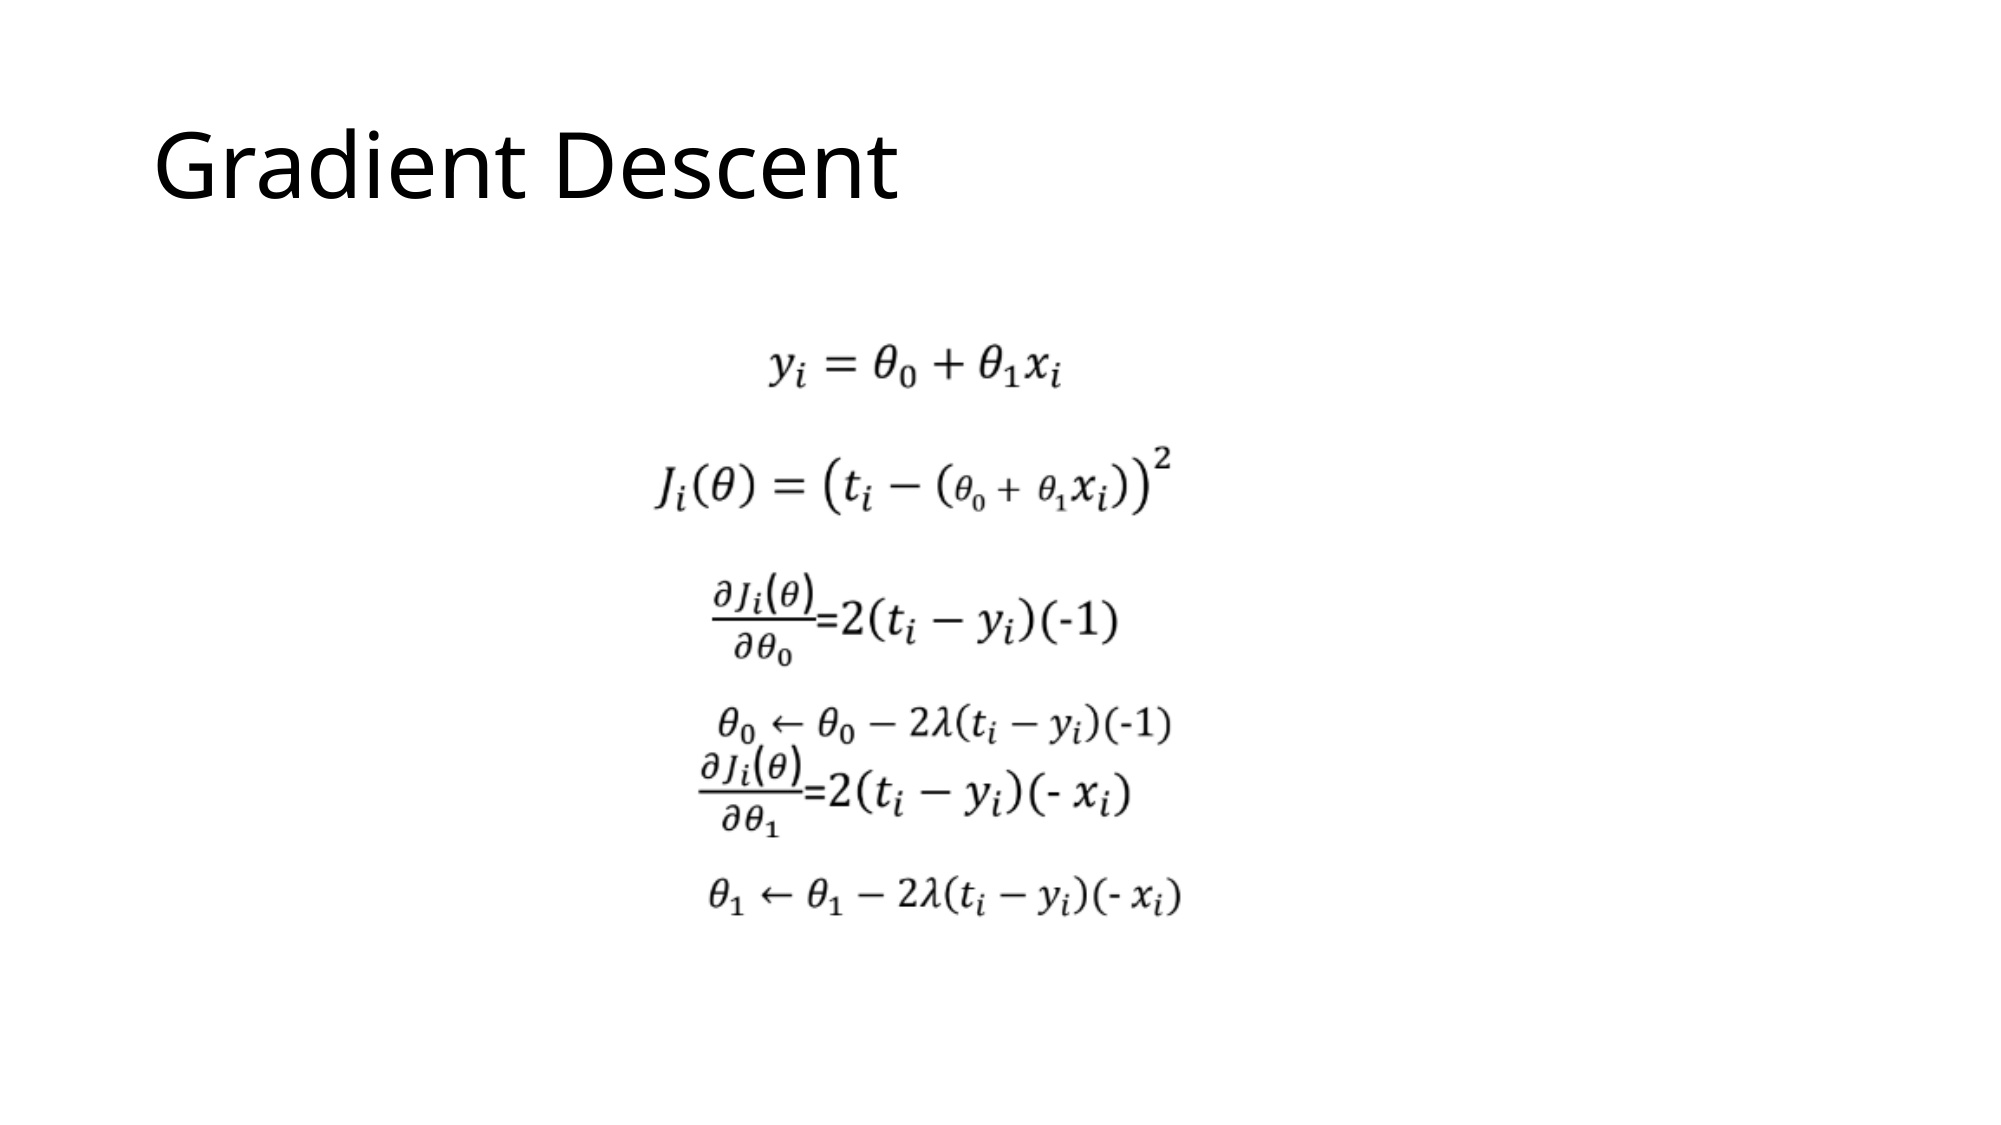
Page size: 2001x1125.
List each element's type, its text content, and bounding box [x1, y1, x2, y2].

title Gradient Descent [137, 59, 1863, 278]
picture [605, 299, 1243, 952]
